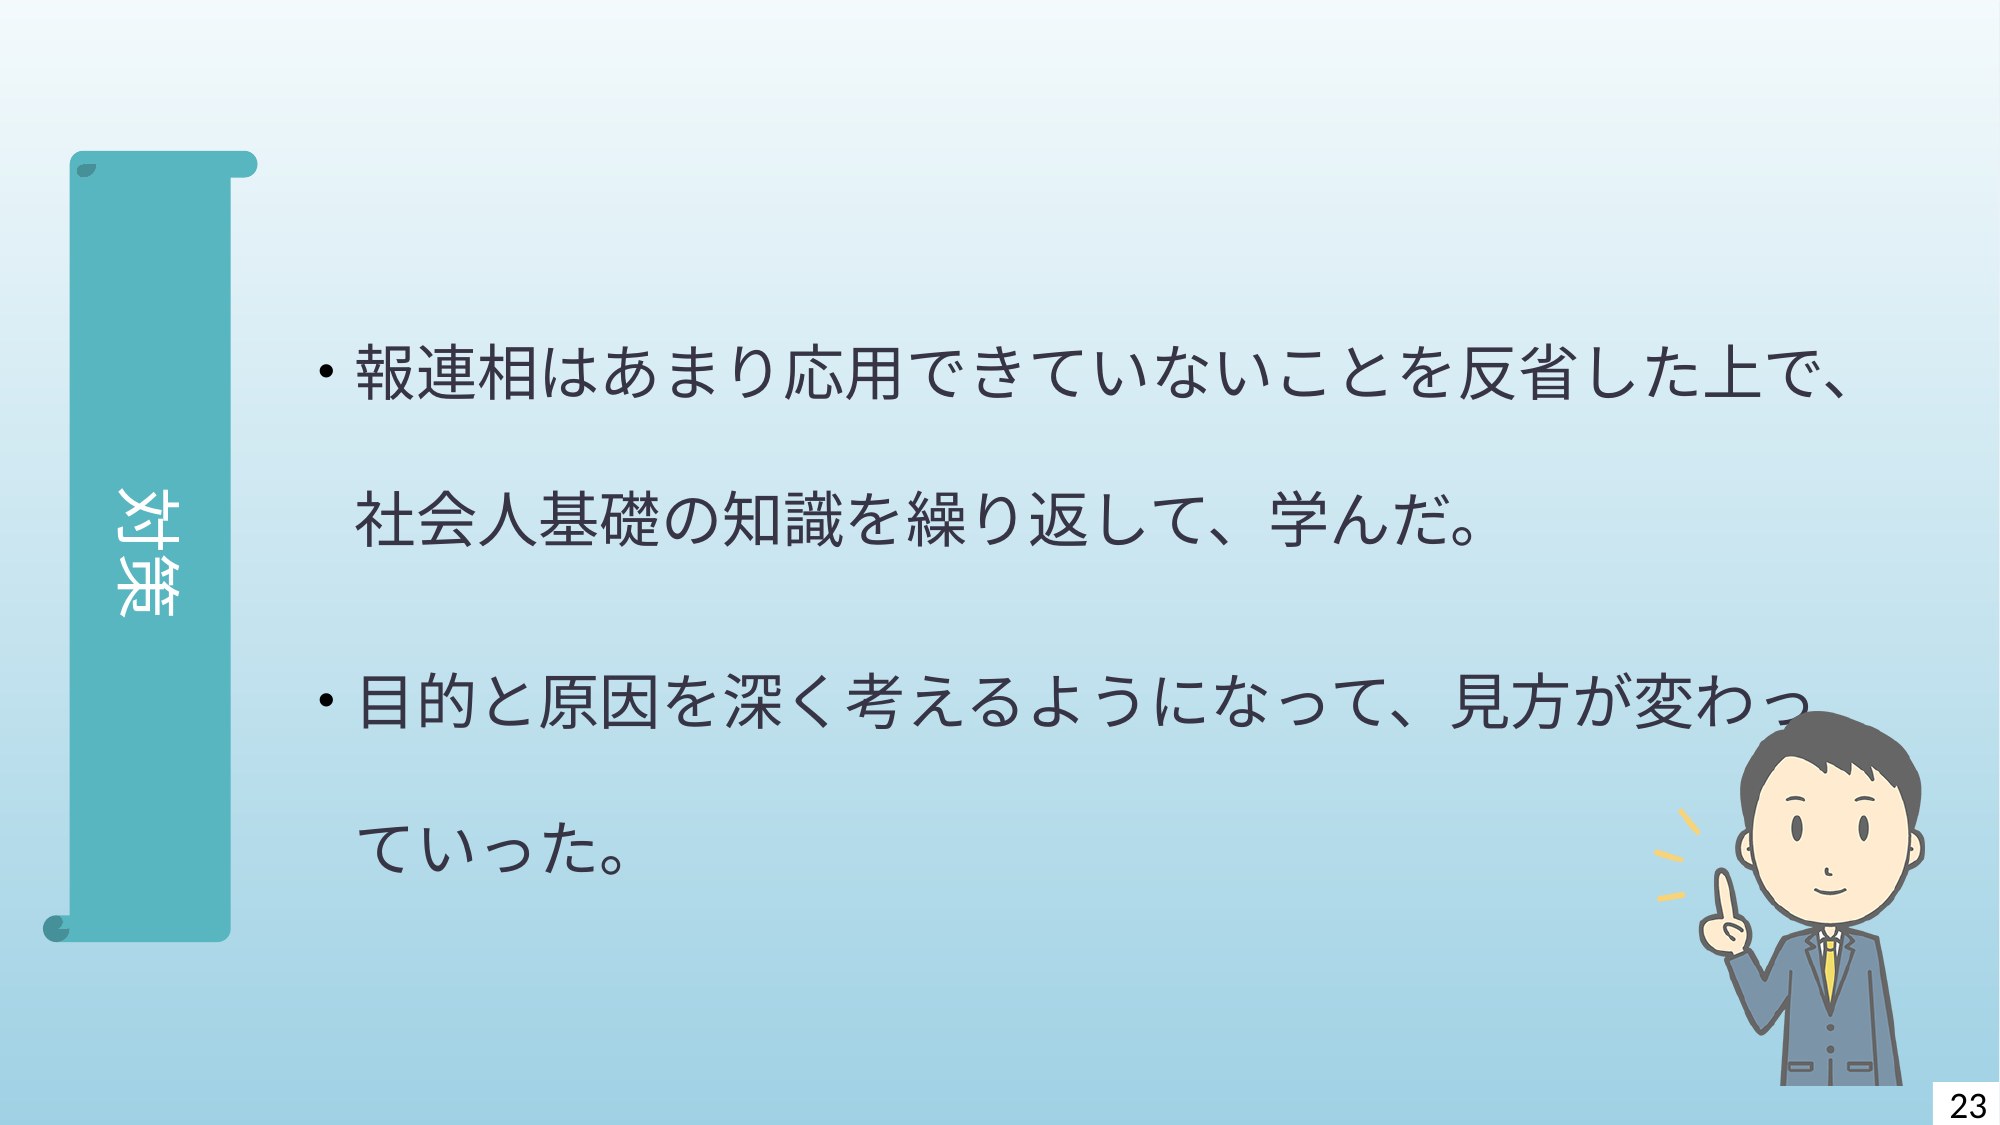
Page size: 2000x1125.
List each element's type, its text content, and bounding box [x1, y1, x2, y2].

picture [1654, 711, 1925, 1086]
text_box 対策 [41, 149, 260, 944]
text_box 23 [1931, 1081, 2000, 1125]
list 報連相はあまり応用できていないことを反省した上で、社会人基礎の知識を繰り返して、学んだ。 目的と原因を深く考えるようになって、見方が変わっていった。 [302, 154, 1862, 899]
